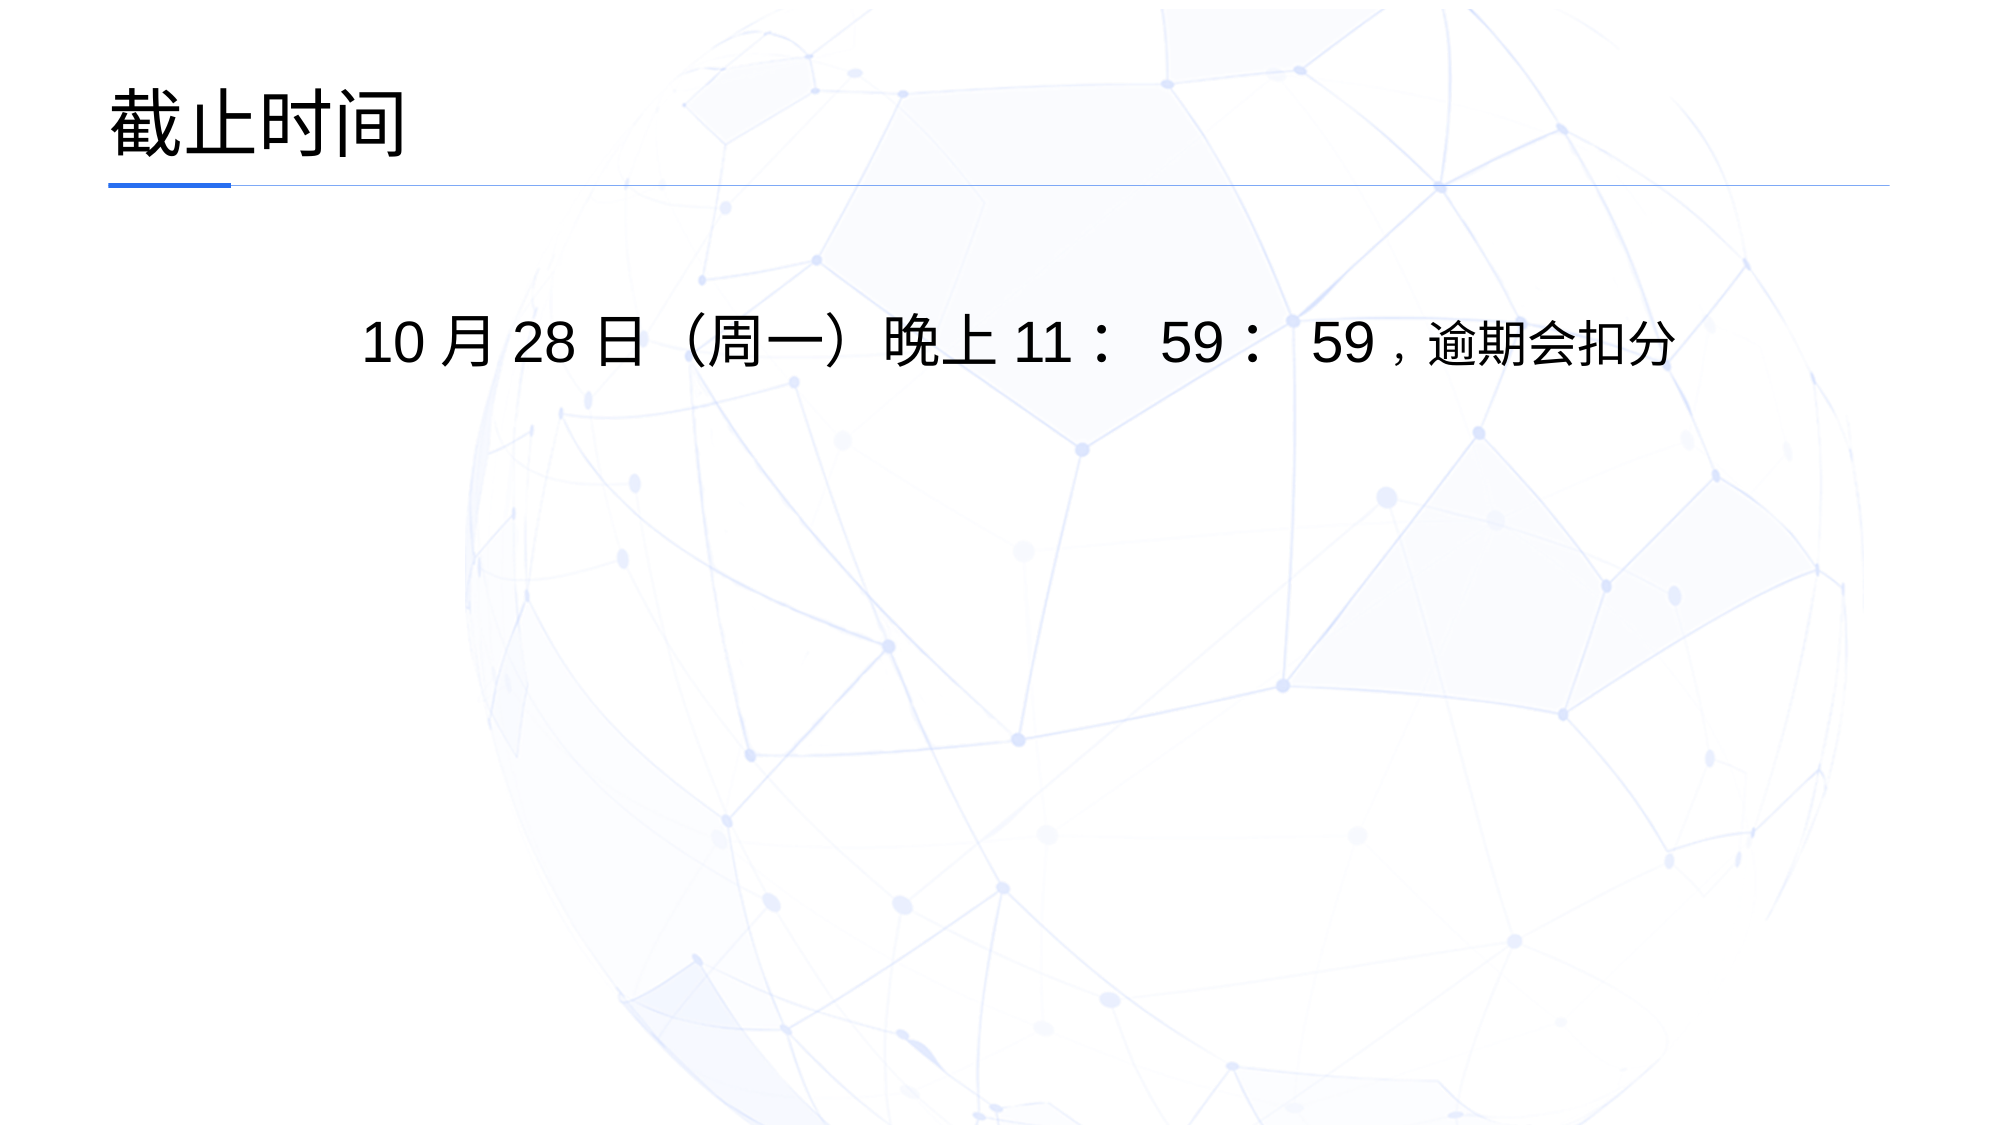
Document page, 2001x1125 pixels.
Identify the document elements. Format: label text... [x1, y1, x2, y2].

picture [465, 9, 1864, 1125]
list 截止时间 [108, 86, 823, 178]
text_box 10月28日（周一）晚上11：59：59，逾期会扣分 [361, 304, 1678, 375]
